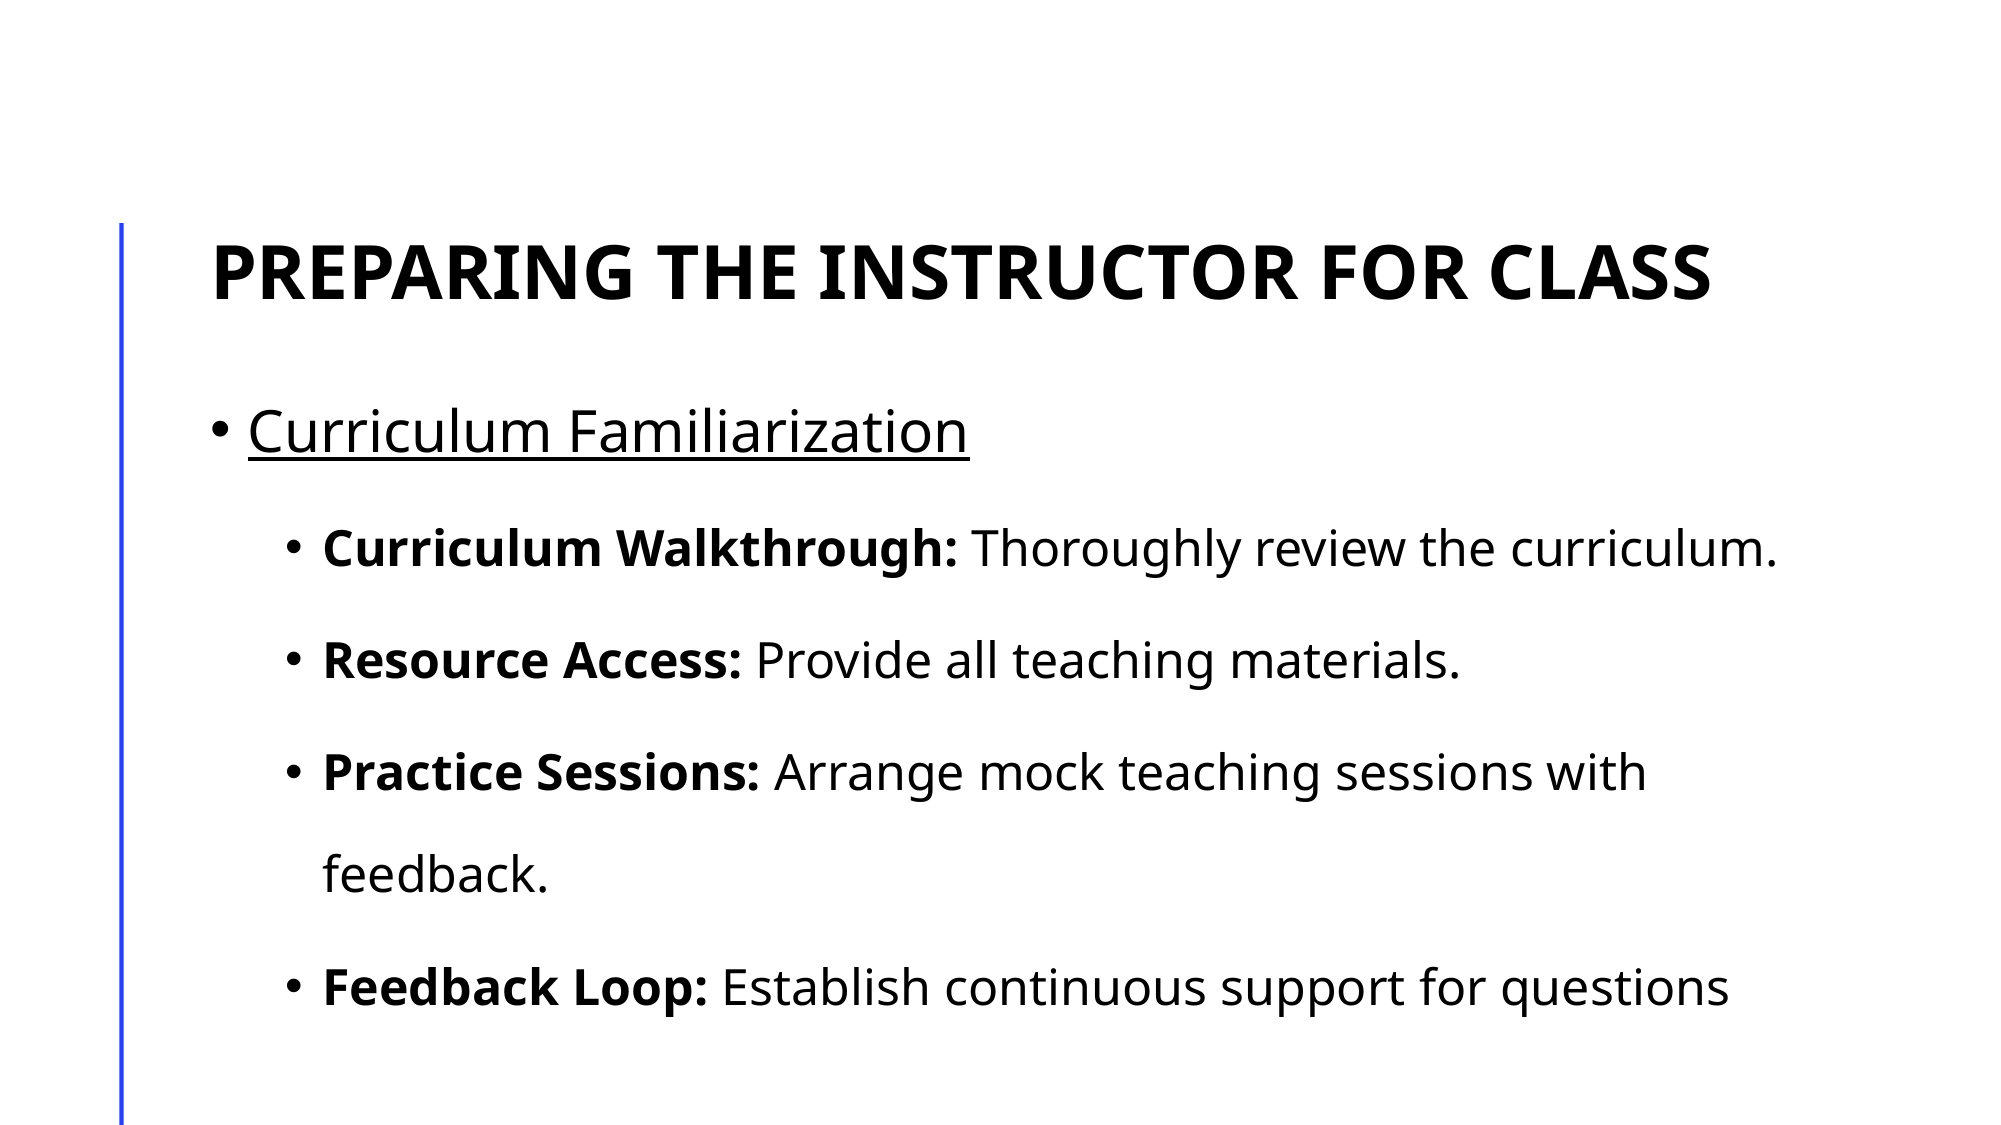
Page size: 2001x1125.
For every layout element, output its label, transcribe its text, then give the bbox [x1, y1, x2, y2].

title Preparing the instructor for class [210, 104, 1865, 315]
list Curriculum Familiarization Curriculum Walkthrough: Thoroughly review the curriculum. Resource Access: Provide all teaching materials. Practice Sessions: Arrange mock teaching sessions with feedback. Feedback Loop: Establish continuous support for questions [210, 345, 1865, 1020]
